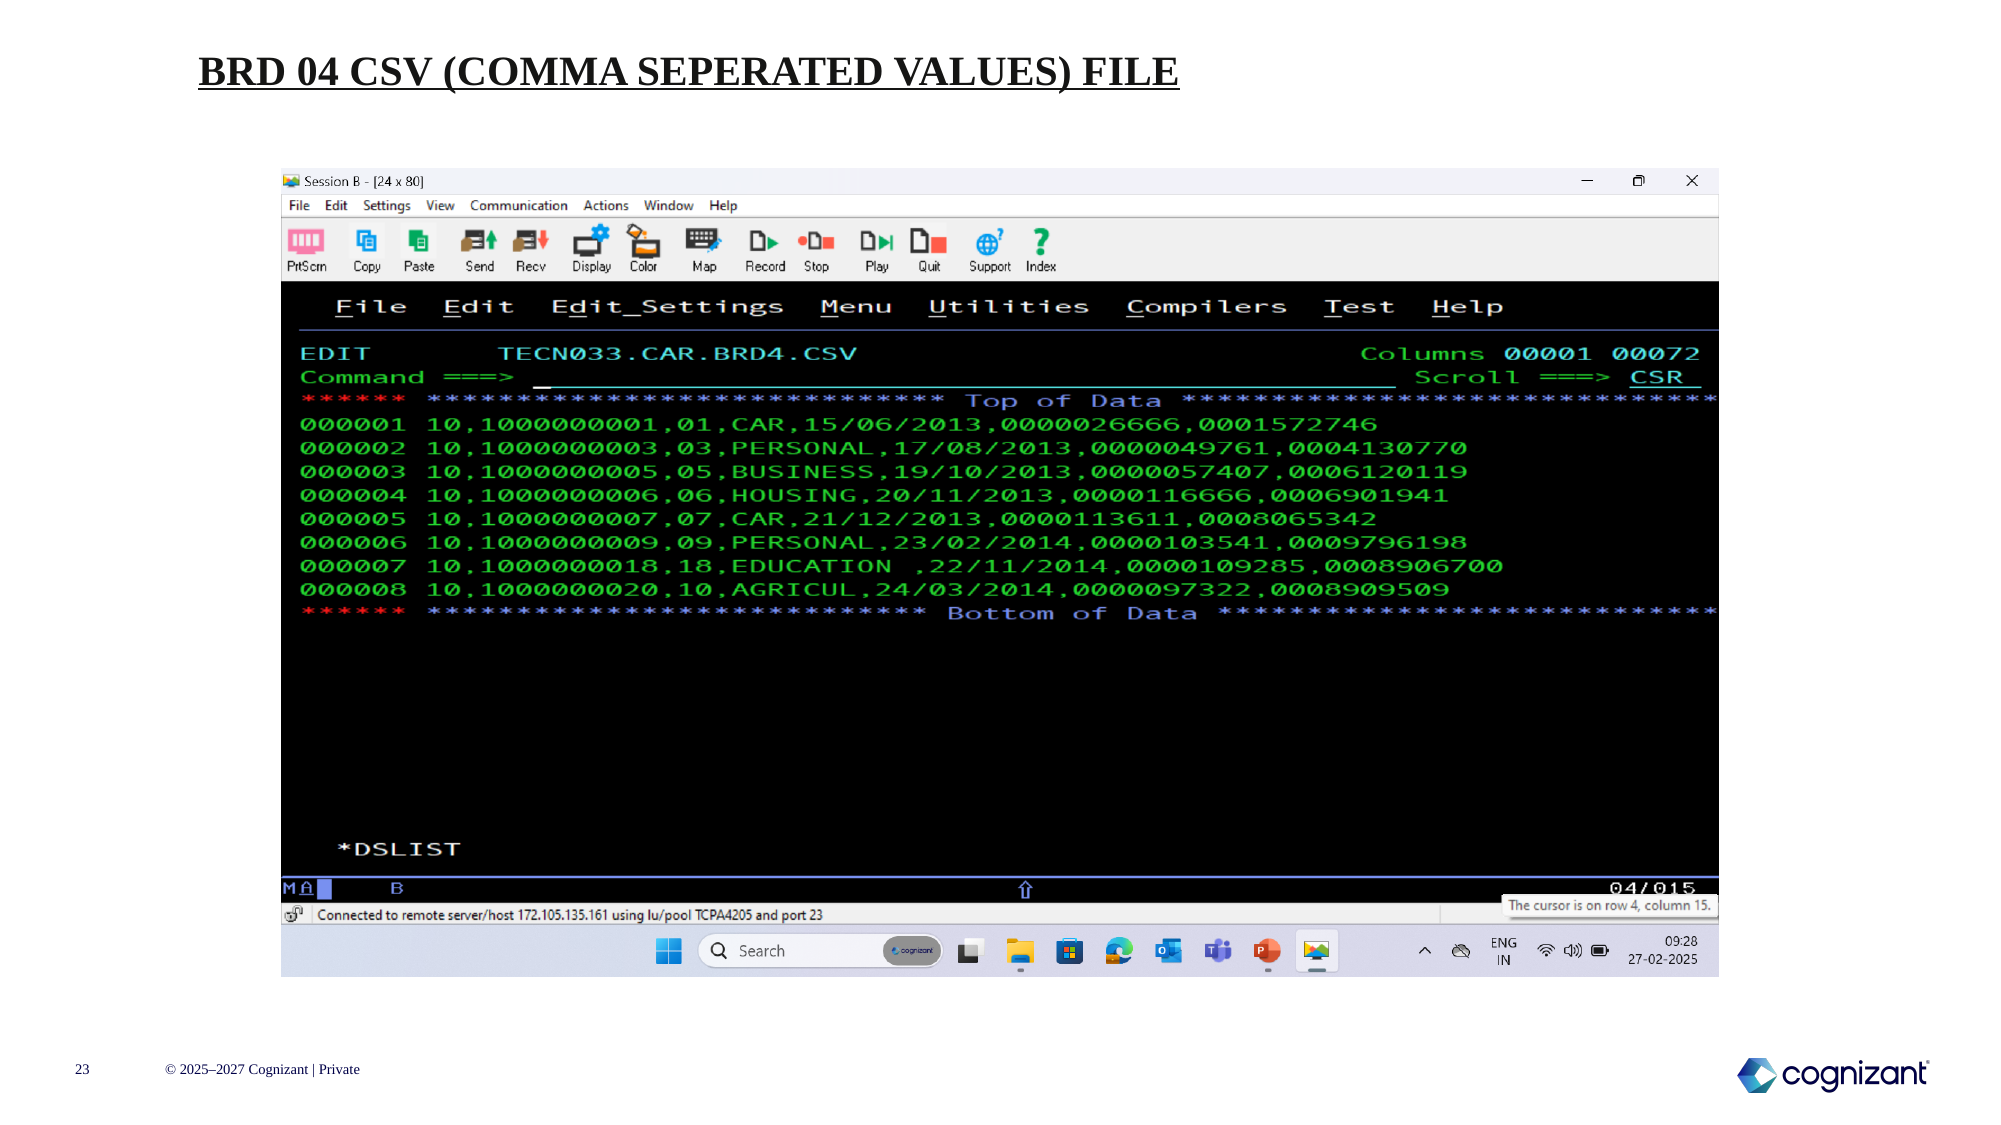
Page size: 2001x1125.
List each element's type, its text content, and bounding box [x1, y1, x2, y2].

footer © 2025–2027 Cognizant | Private [165, 1050, 456, 1088]
picture [281, 167, 1719, 977]
picture [1737, 1058, 1930, 1093]
slide_number 23 [75, 1050, 135, 1088]
text_box BRD 04 CSV (COMMA SEPERATED VALUES) FILE [198, 49, 1408, 95]
